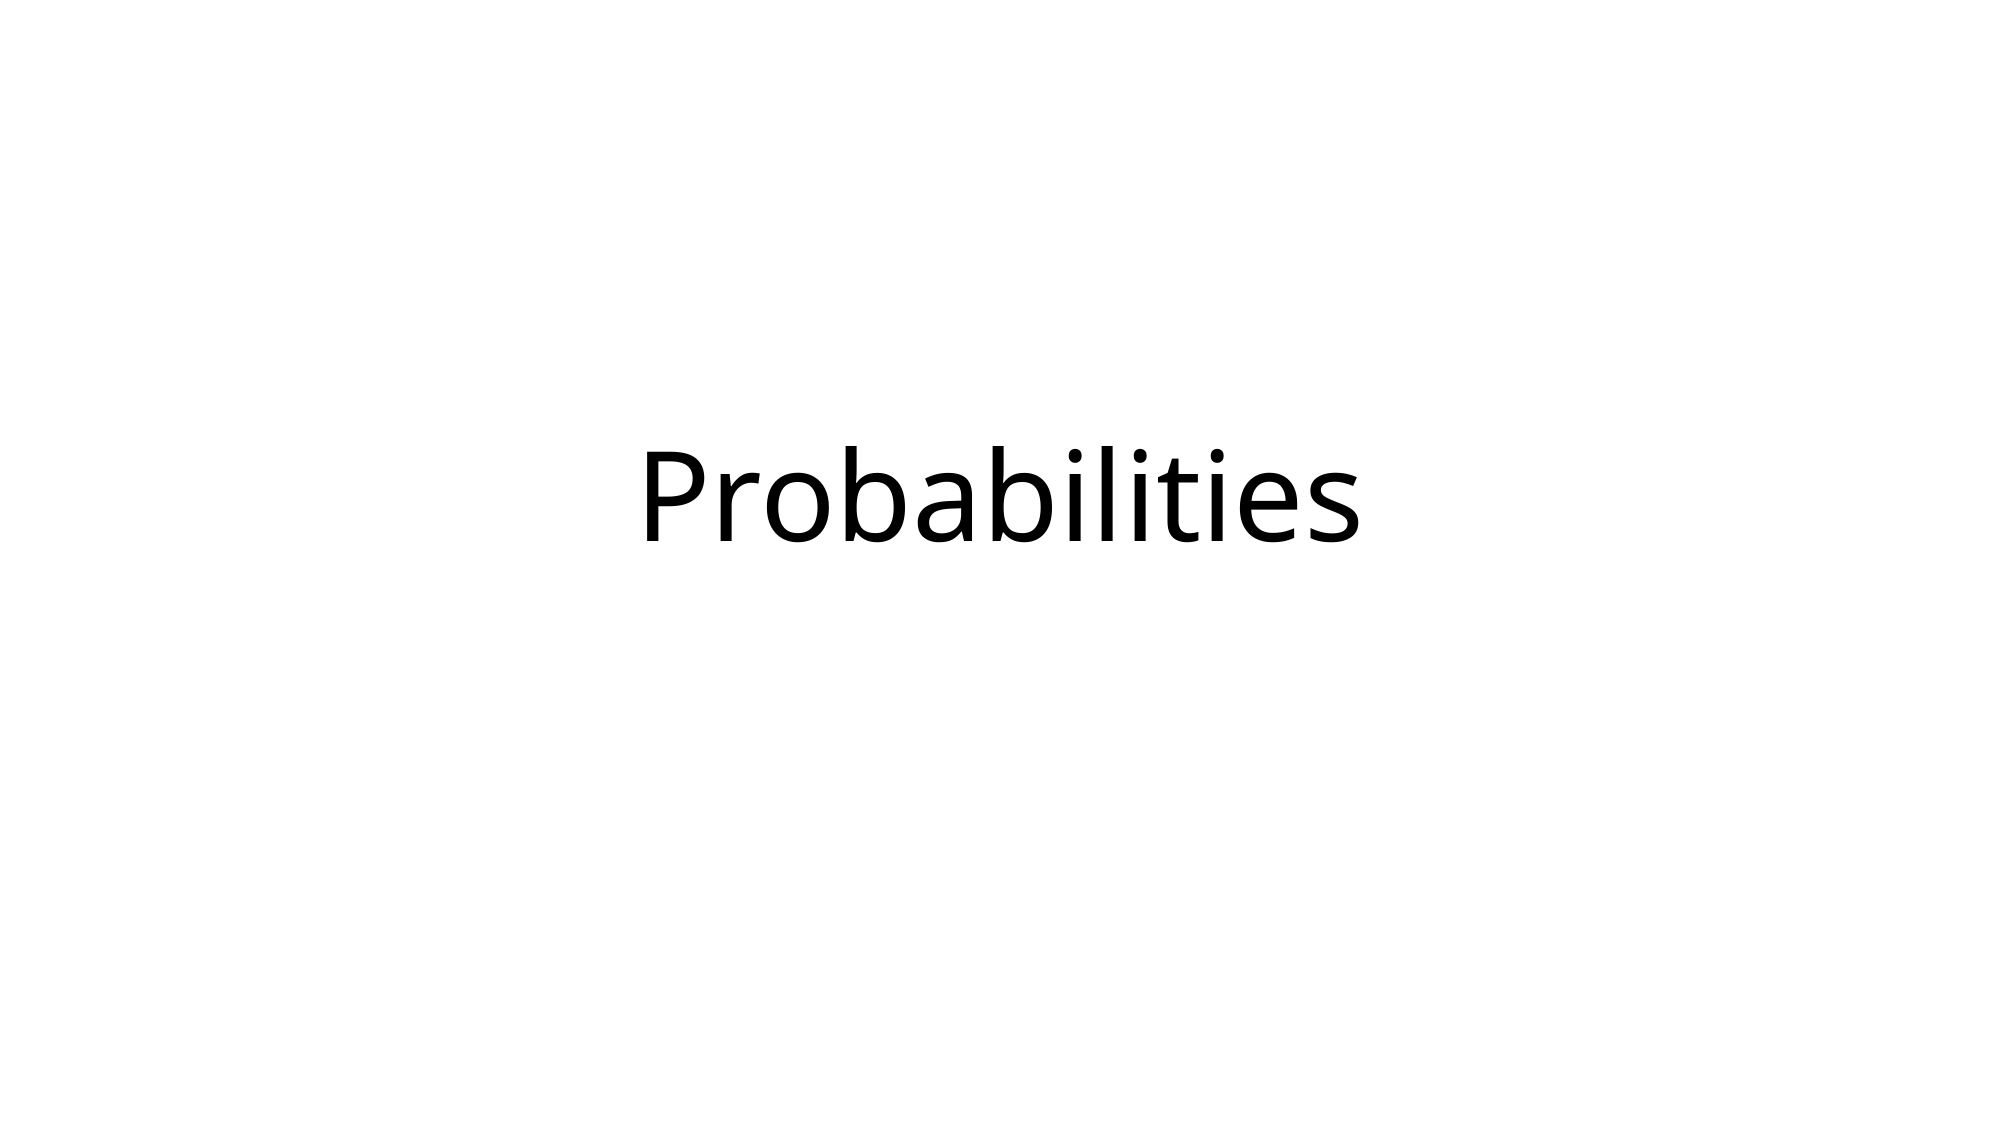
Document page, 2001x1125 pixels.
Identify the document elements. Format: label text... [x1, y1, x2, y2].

title Probabilities [249, 184, 1750, 576]
